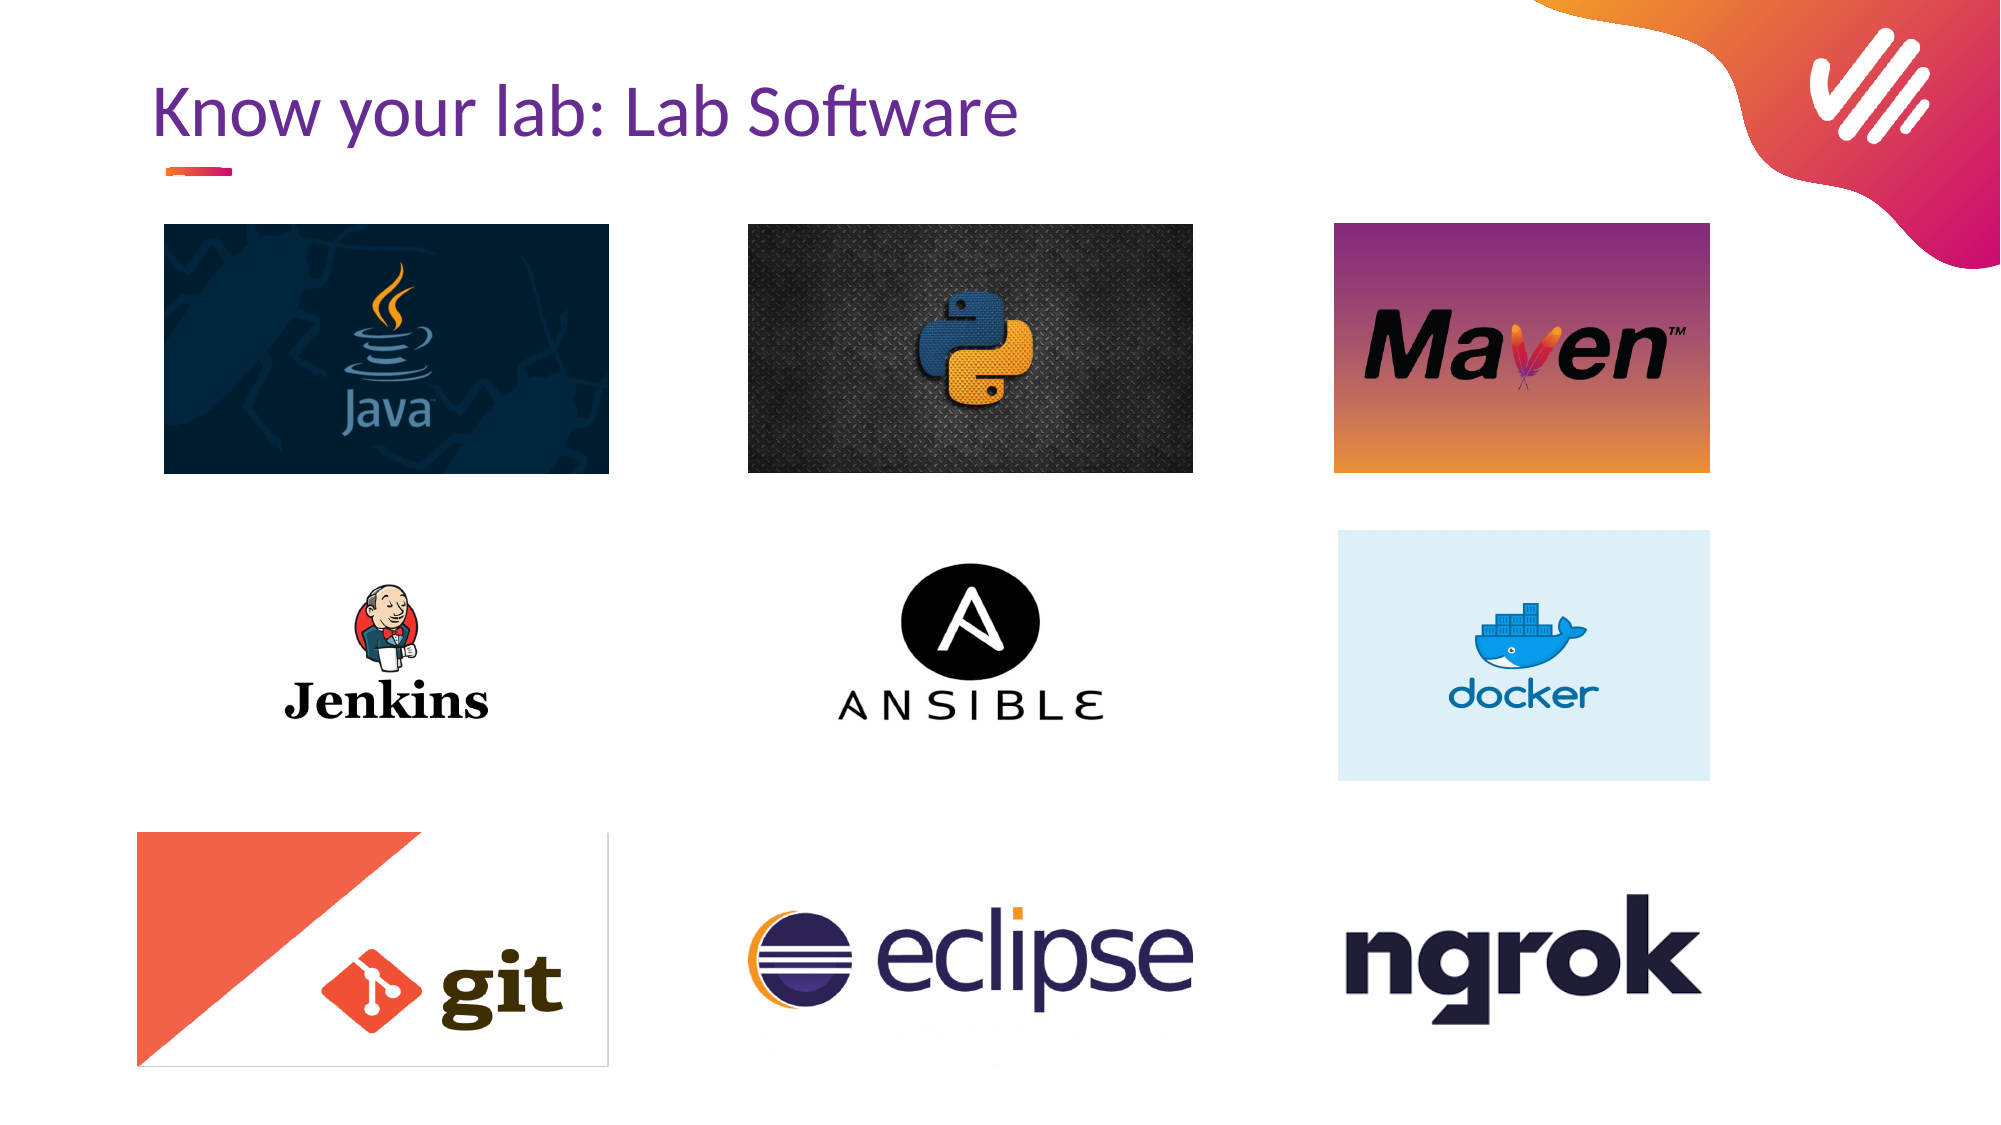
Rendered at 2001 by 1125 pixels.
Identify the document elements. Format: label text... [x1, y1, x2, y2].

picture [748, 224, 1193, 473]
picture [1334, 223, 1710, 473]
picture [758, 530, 1183, 781]
picture [1338, 530, 1710, 781]
picture [164, 224, 609, 474]
picture [137, 832, 609, 1067]
picture [1338, 874, 1710, 1045]
title Know your lab: Lab Software [137, 57, 1731, 167]
picture [748, 852, 1193, 1067]
picture [157, 528, 615, 779]
